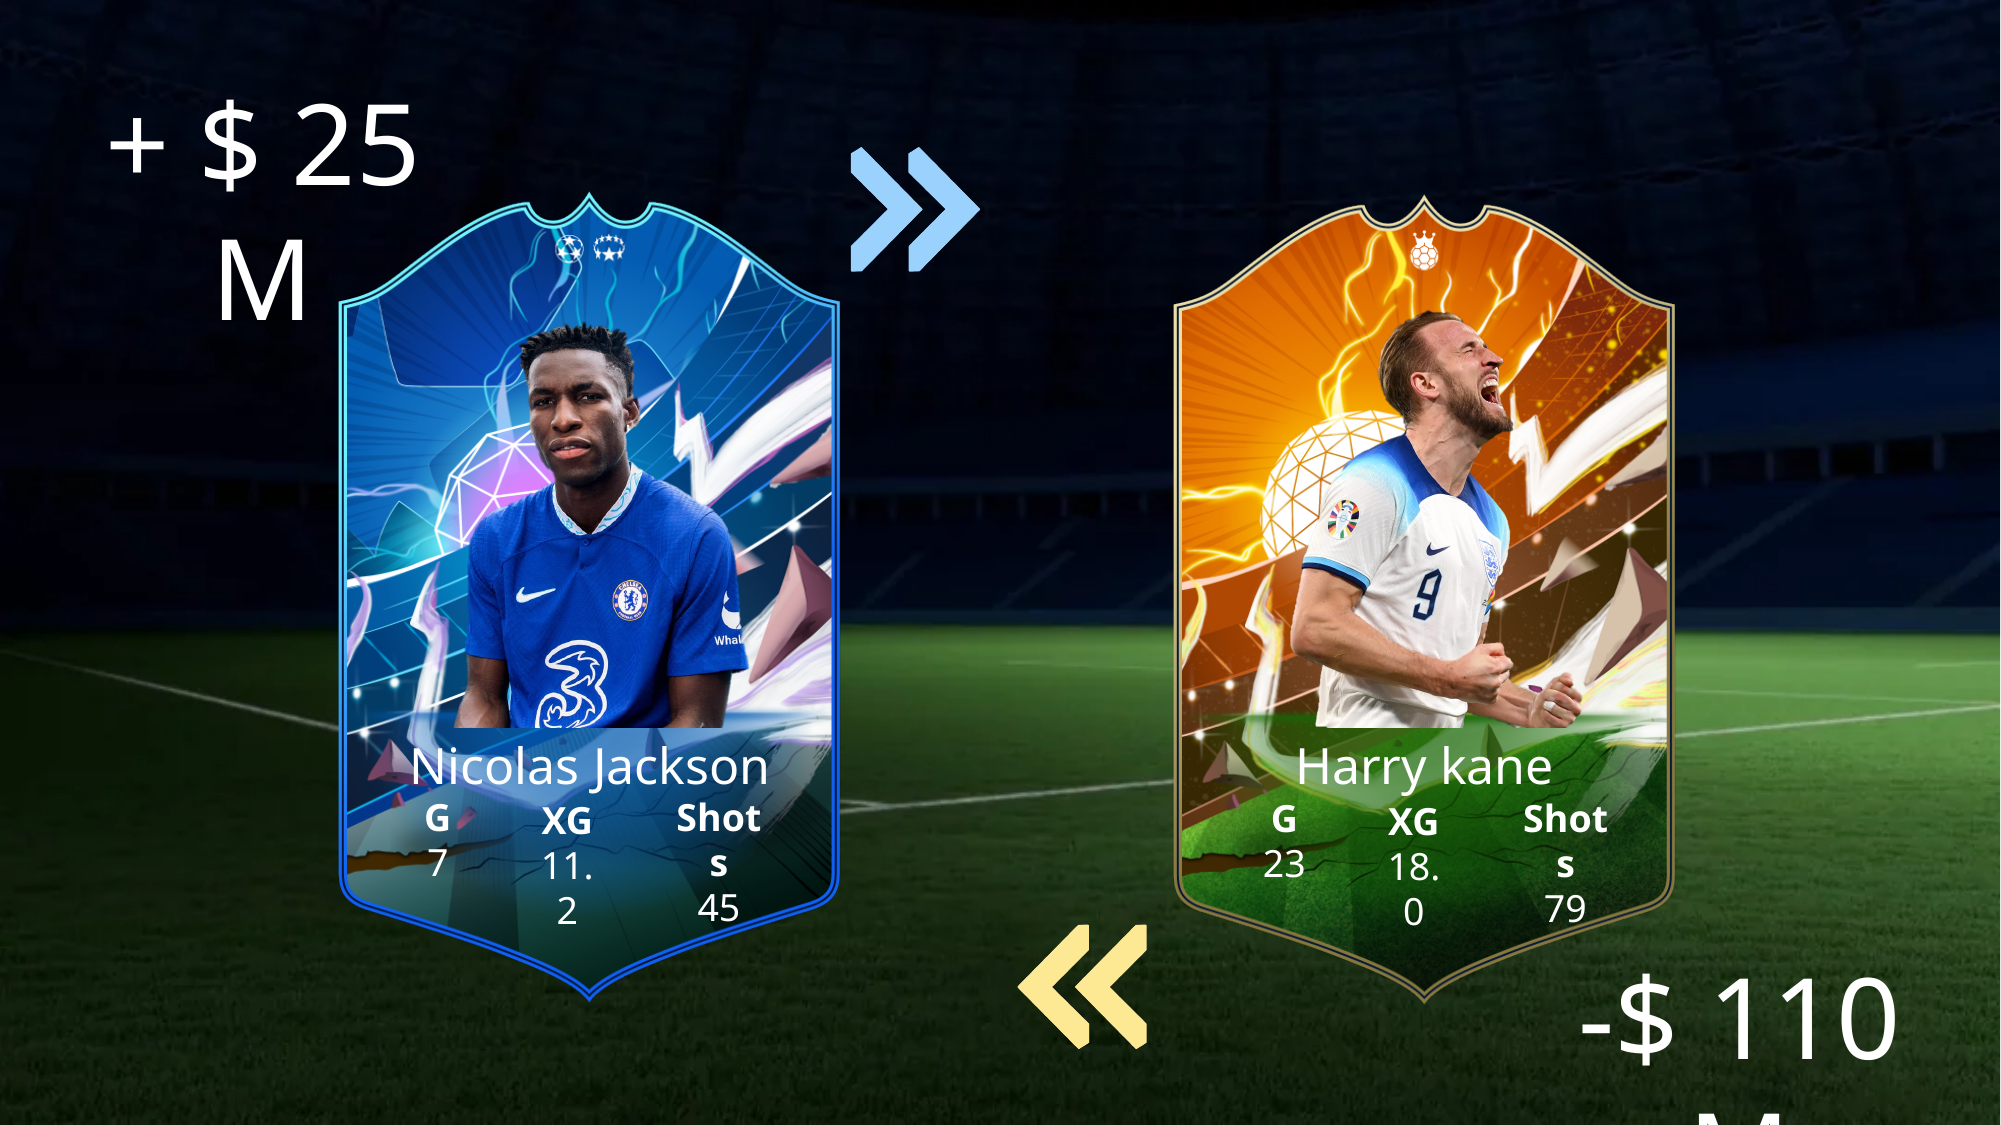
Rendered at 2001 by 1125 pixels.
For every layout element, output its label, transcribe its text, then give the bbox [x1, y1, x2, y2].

picture [1280, 296, 1586, 728]
picture [0, 0, 2001, 1125]
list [1122, 171, 1727, 1026]
text_box + $ 25 M [59, 65, 467, 351]
text_box -$ 110 M [1541, 939, 1938, 1125]
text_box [287, 168, 952, 1023]
